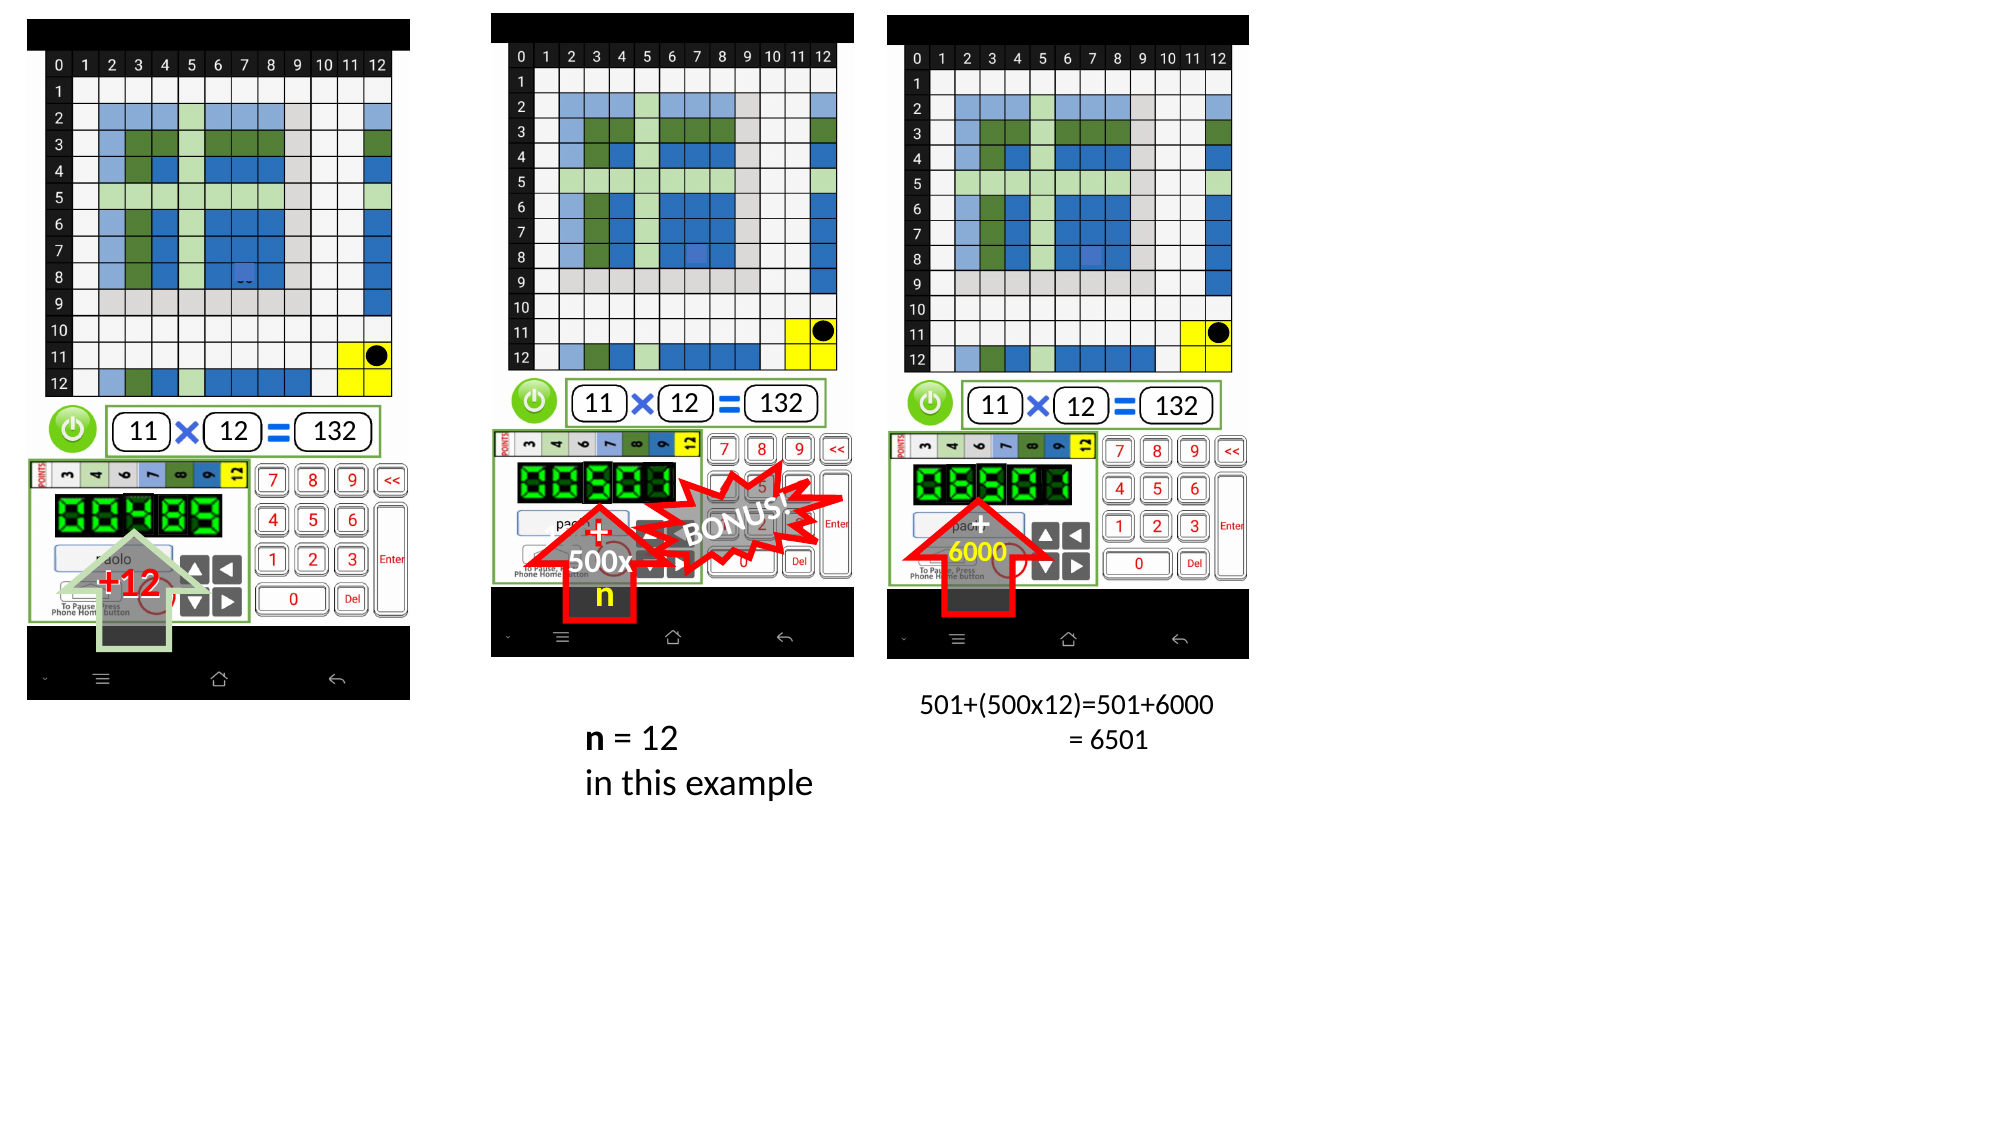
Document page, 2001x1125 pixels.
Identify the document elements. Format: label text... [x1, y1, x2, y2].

text_box 501+(500x12)=501+6000 = 6501 [904, 678, 1280, 763]
picture [27, 18, 410, 700]
picture [887, 15, 1249, 659]
picture [491, 13, 854, 657]
text_box n = 12 in this example [570, 705, 830, 811]
